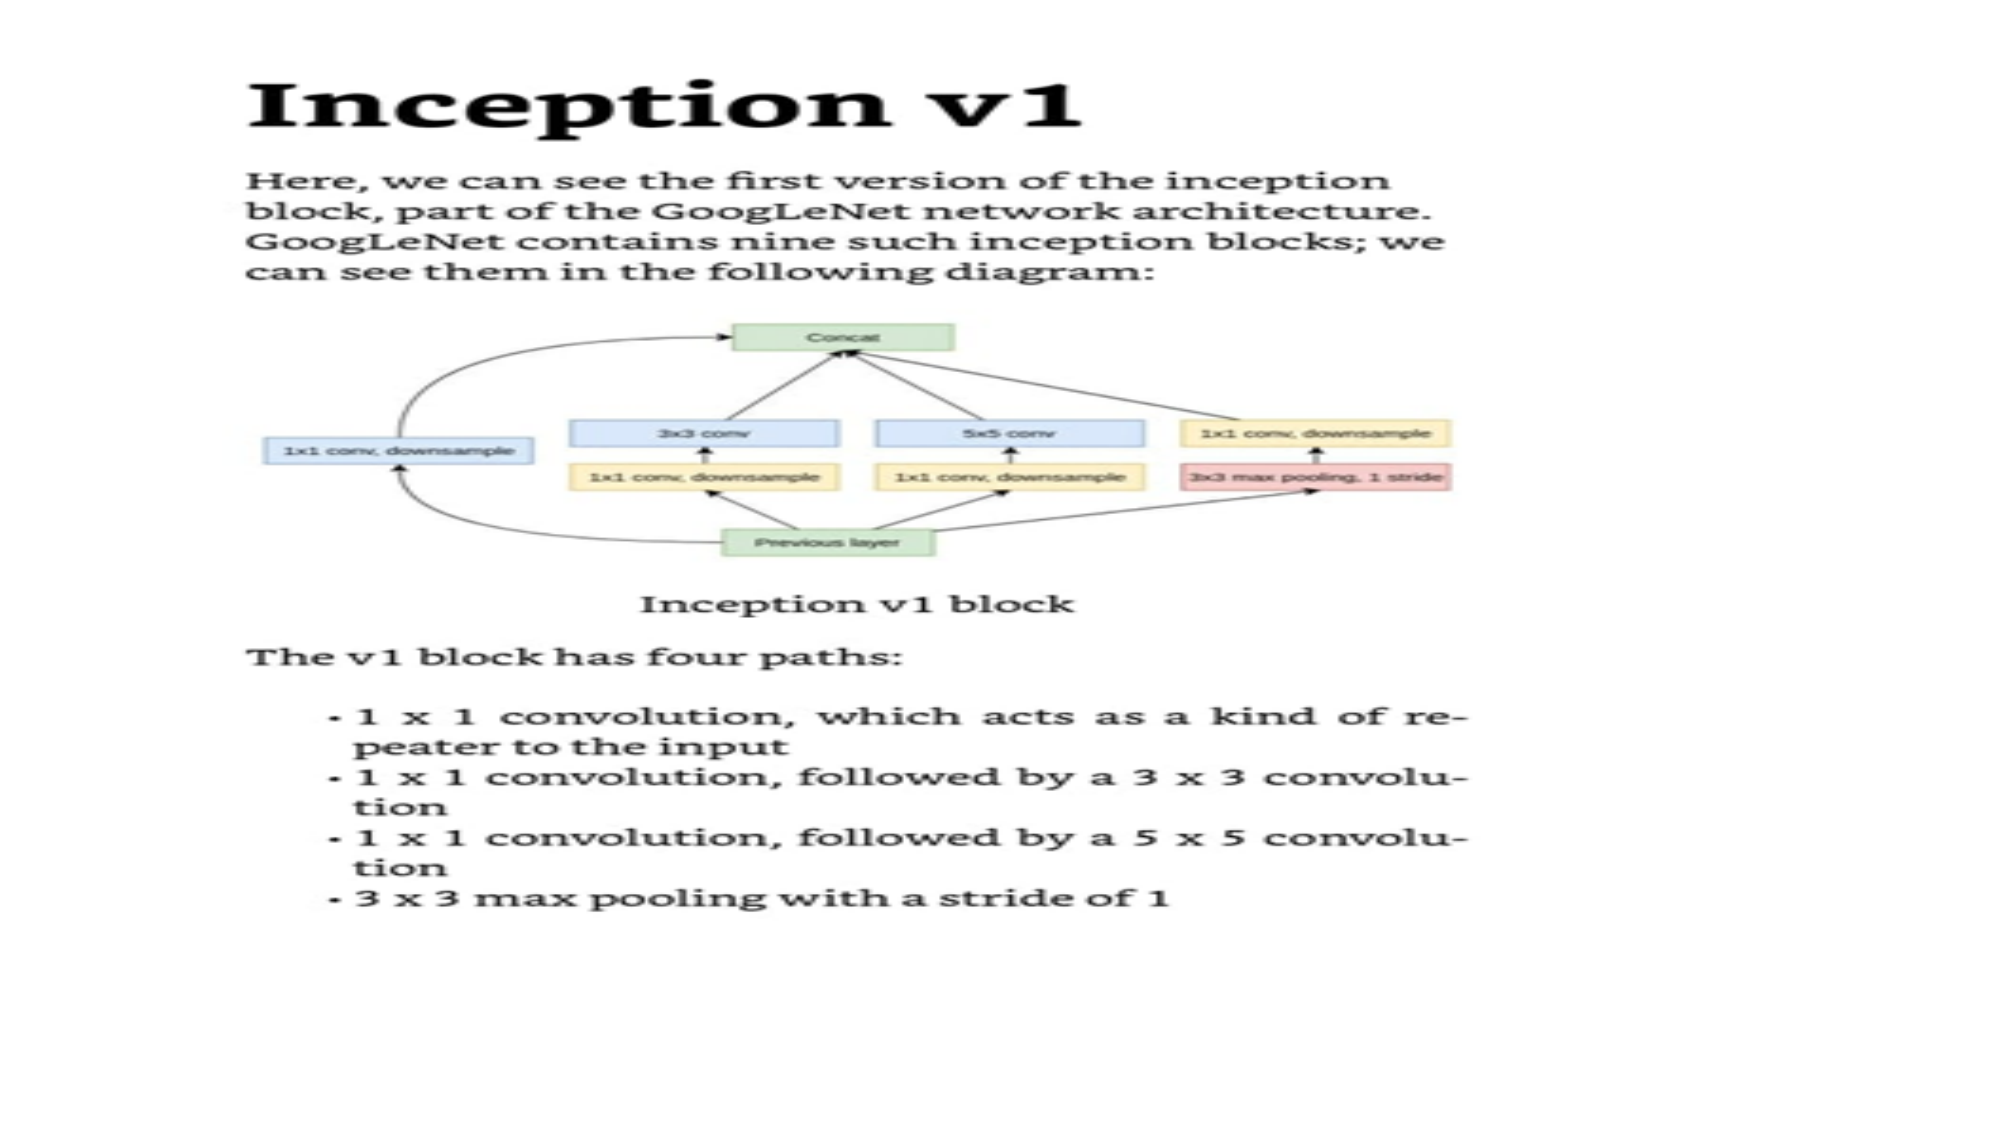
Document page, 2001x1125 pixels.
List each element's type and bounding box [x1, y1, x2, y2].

picture [96, 57, 1674, 938]
